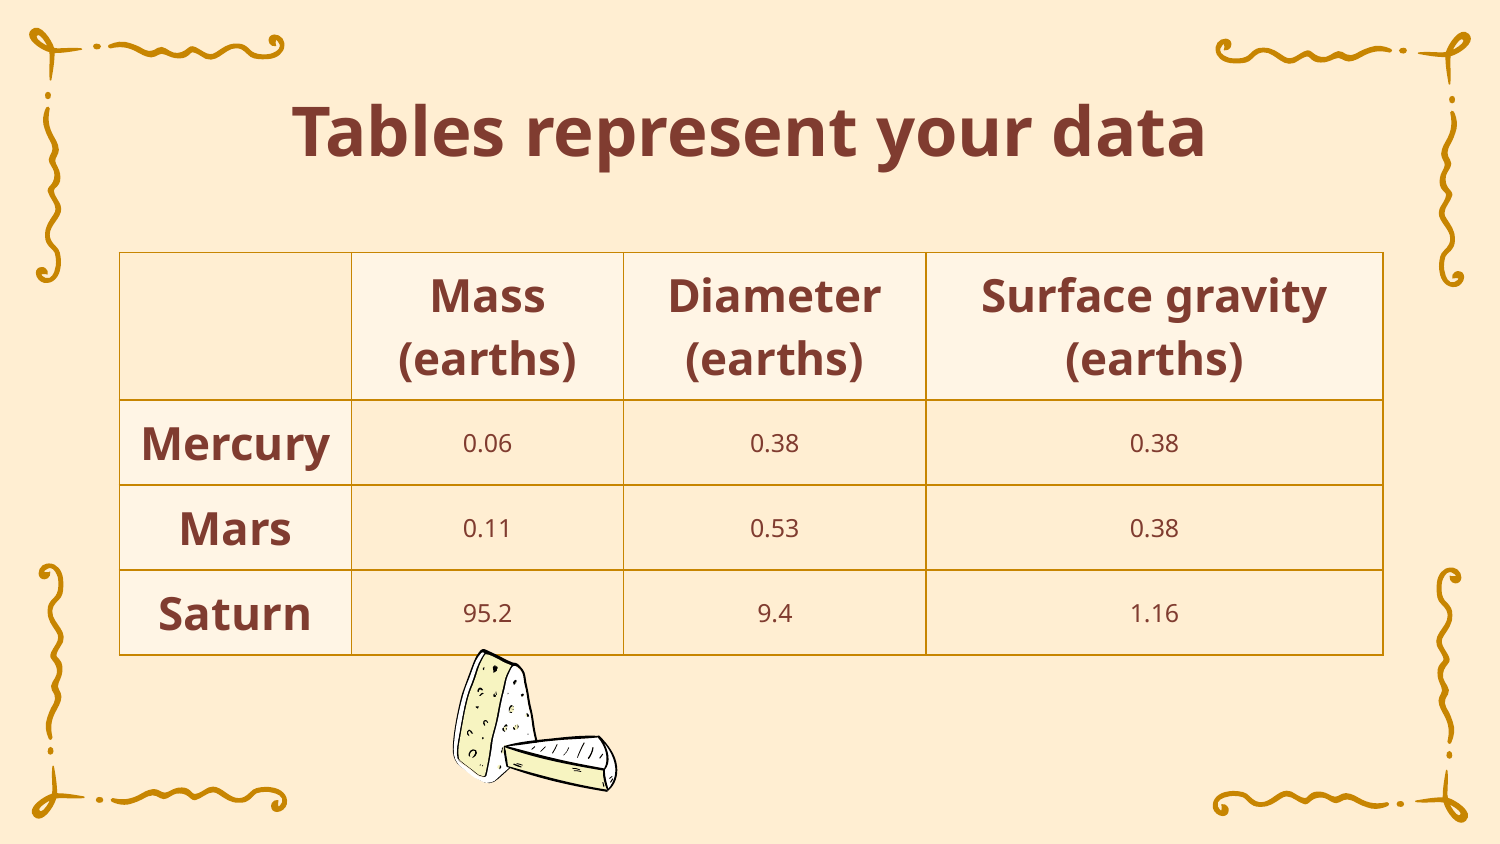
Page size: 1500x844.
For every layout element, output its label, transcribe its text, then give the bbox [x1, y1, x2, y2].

table_cell 0.38 [927, 401, 1382, 484]
table_header Diameter (earths) [624, 253, 925, 399]
table_cell 9.4 [624, 571, 925, 654]
table_cell 0.38 [927, 486, 1382, 569]
table_cell Saturn [120, 571, 351, 654]
table_cell 0.53 [624, 486, 925, 569]
table_cell 0.06 [352, 401, 623, 484]
table_cell 1.16 [927, 571, 1382, 654]
table_header Surface gravity (earths) [927, 253, 1382, 399]
table_cell Mercury [120, 401, 351, 484]
title Tables represent your data [118, 72, 1382, 167]
table_cell 95.2 [352, 571, 623, 654]
table_cell 0.11 [352, 486, 623, 569]
table_cell Mars [120, 486, 351, 569]
table_header [120, 253, 351, 399]
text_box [419, 642, 624, 807]
table_cell 0.38 [624, 401, 925, 484]
table_header Mass (earths) [352, 253, 623, 399]
